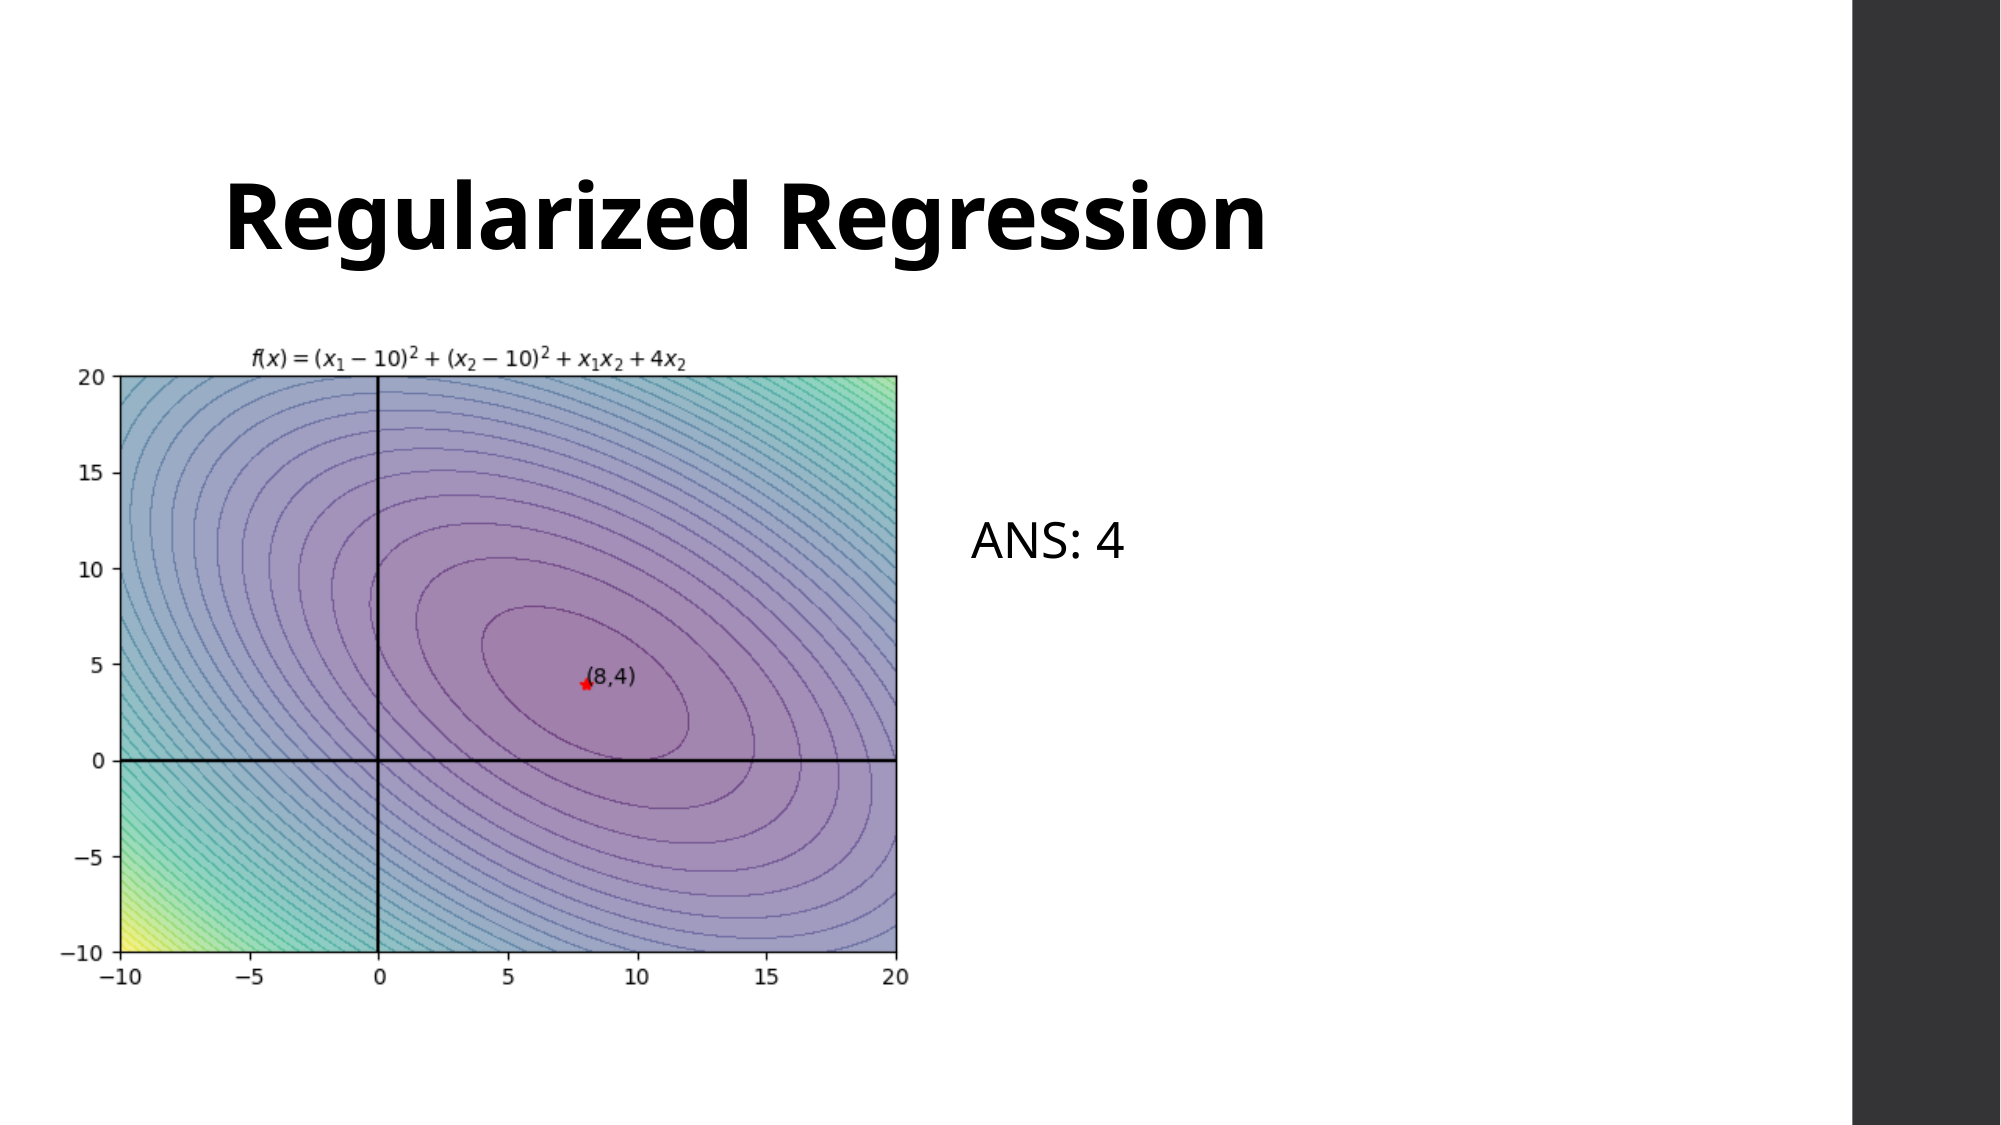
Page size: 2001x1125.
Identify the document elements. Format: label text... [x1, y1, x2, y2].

title Regularized Regression [206, 60, 1797, 278]
picture [56, 321, 932, 1016]
